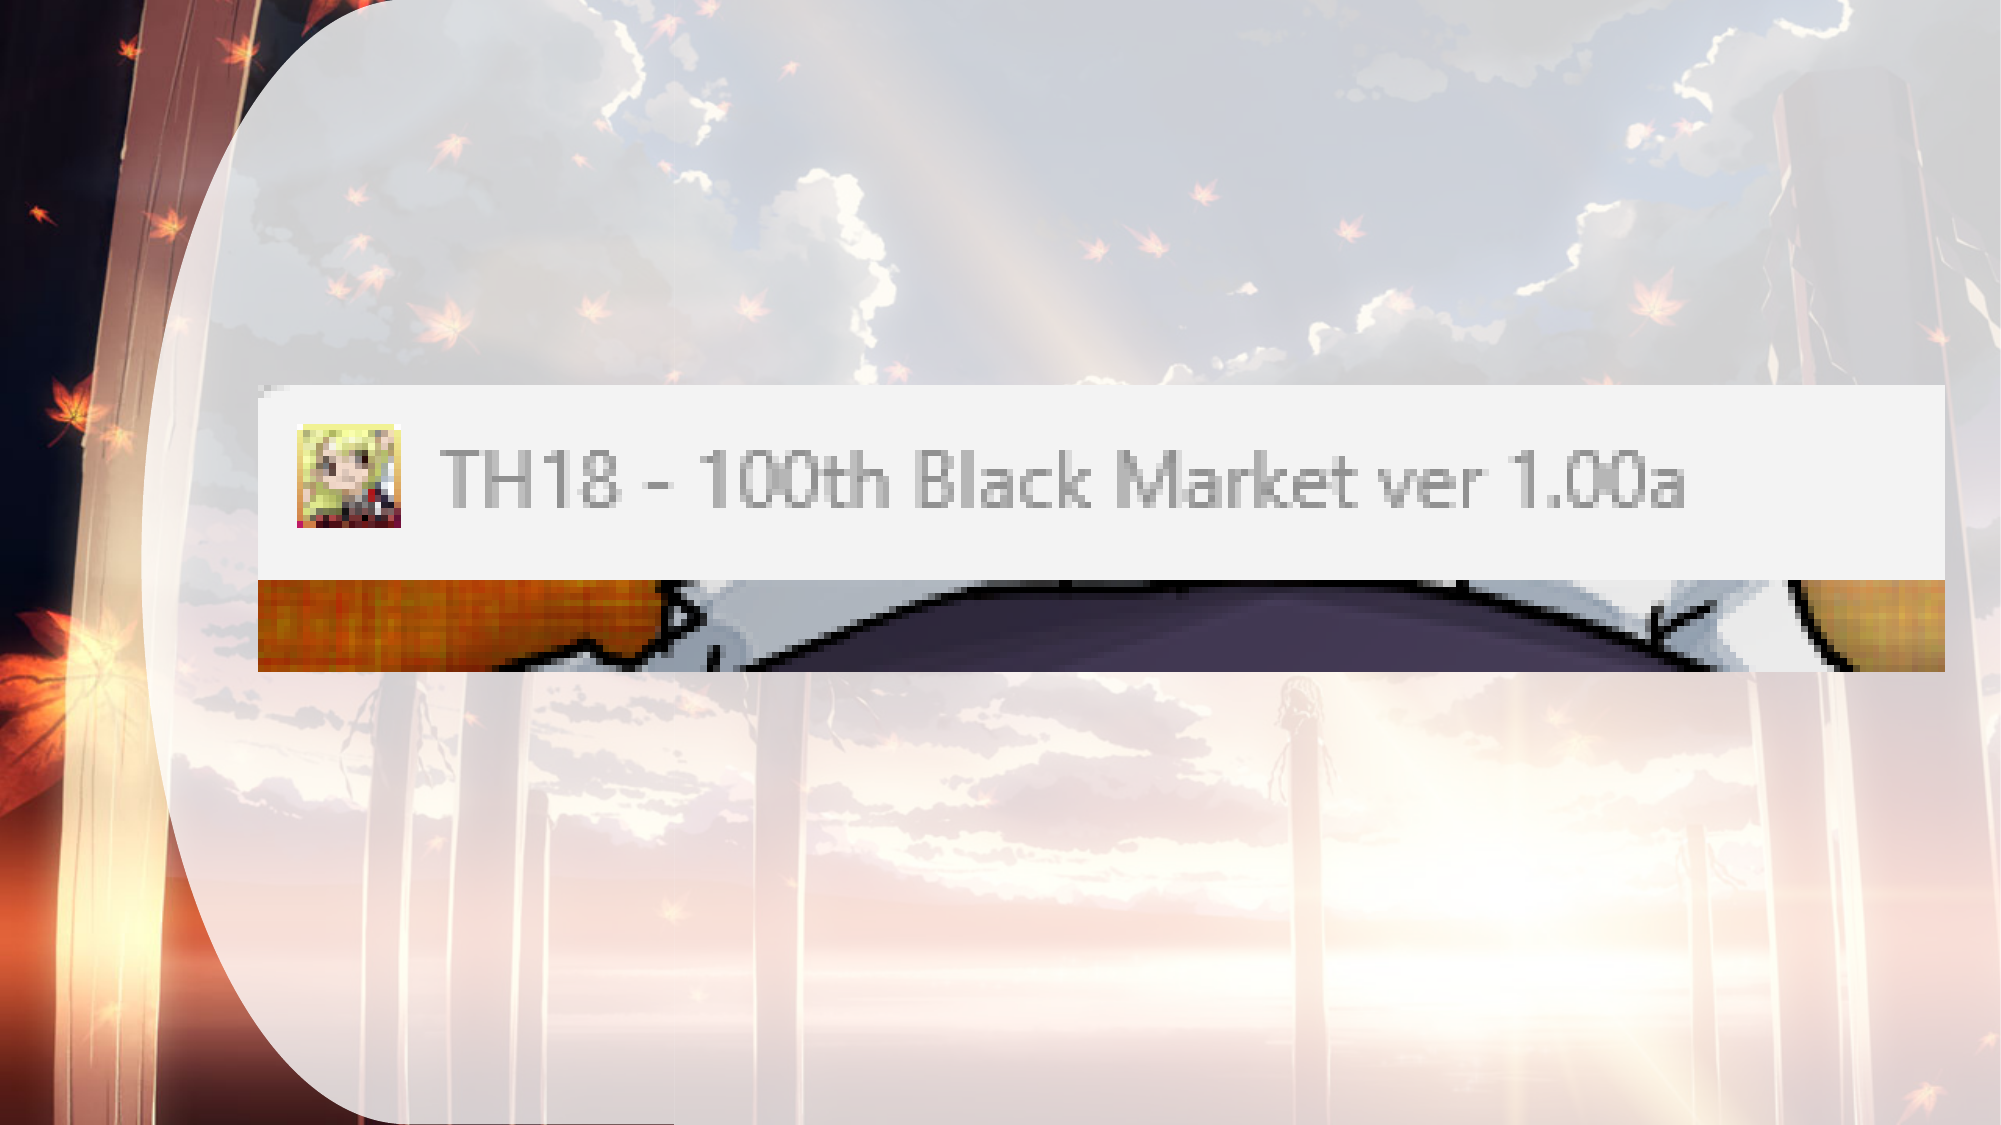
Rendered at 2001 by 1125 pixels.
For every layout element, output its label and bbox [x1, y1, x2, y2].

picture [258, 385, 1945, 673]
picture [0, 0, 399, 1125]
